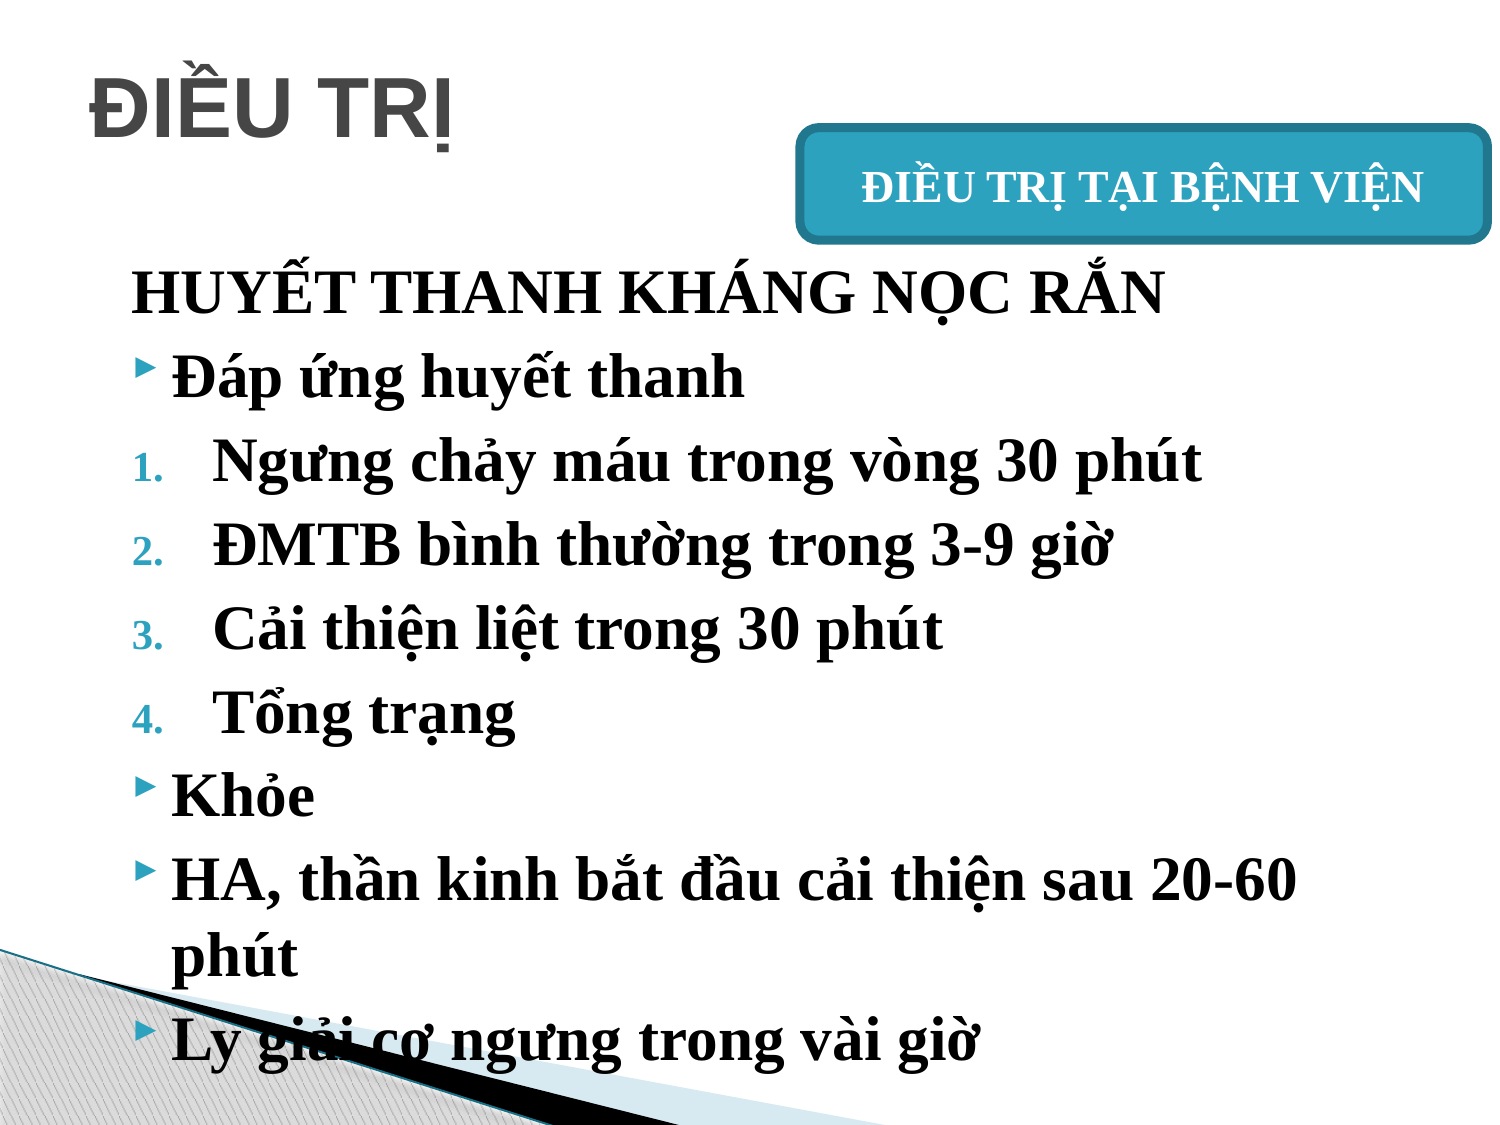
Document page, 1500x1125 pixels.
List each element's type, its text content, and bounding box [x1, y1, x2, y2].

text_box ĐIỀU TRỊ TẠI BỆNH VIỆN [795, 123, 1492, 245]
title ĐIỀU TRỊ [75, 9, 1425, 198]
list HUYẾT THANH KHÁNG NỌC RẮN Đáp ứng huyết thanh Ngưng chảy máu trong vòng 30 phút ĐMTB bình thường trong 3-9 giờ Cải thiện liệt trong 30 phút Tổng trạng Khỏe HA, thần kinh bắt đầu cải thiện sau 20-60 phút Ly giải cơ ngưng trong vài giờ [99, 243, 1425, 1088]
